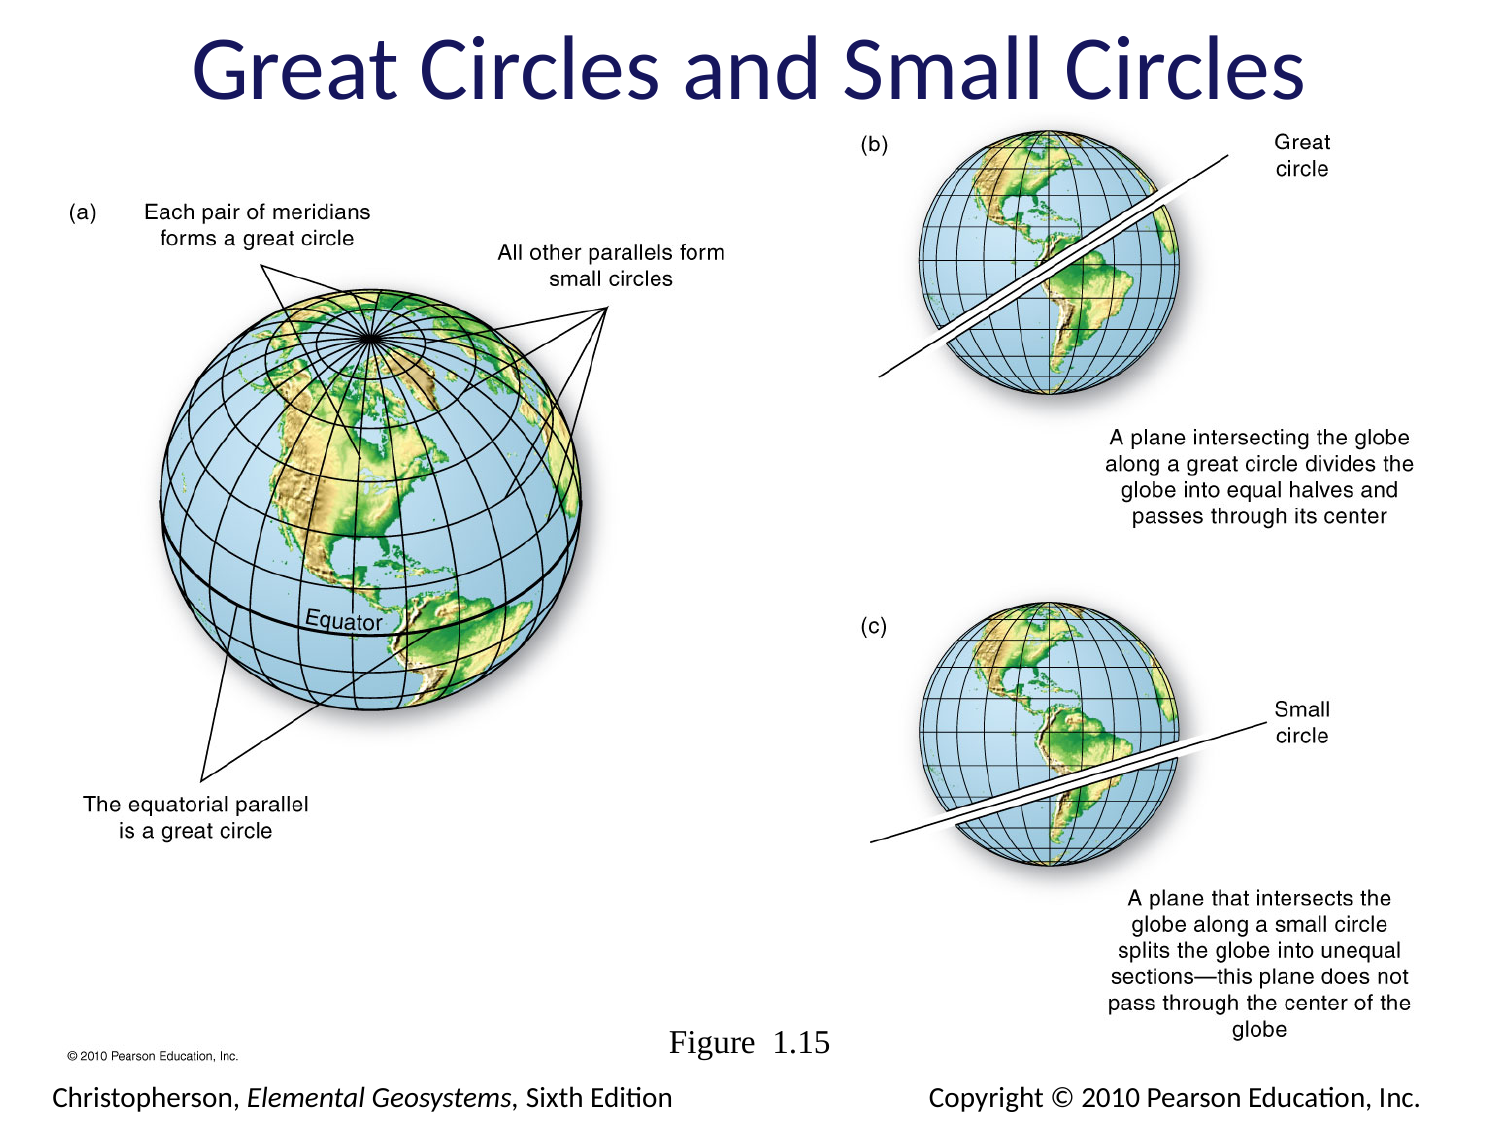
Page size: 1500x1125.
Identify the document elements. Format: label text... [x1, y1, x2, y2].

text_box Christopherson, Elemental Geosystems, Sixth Edition [37, 1071, 849, 1113]
title Great Circles and Small Circles [112, 0, 1388, 109]
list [62, 112, 1419, 1072]
text_box Copyright © 2010 Pearson Education, Inc. [854, 1071, 1437, 1113]
